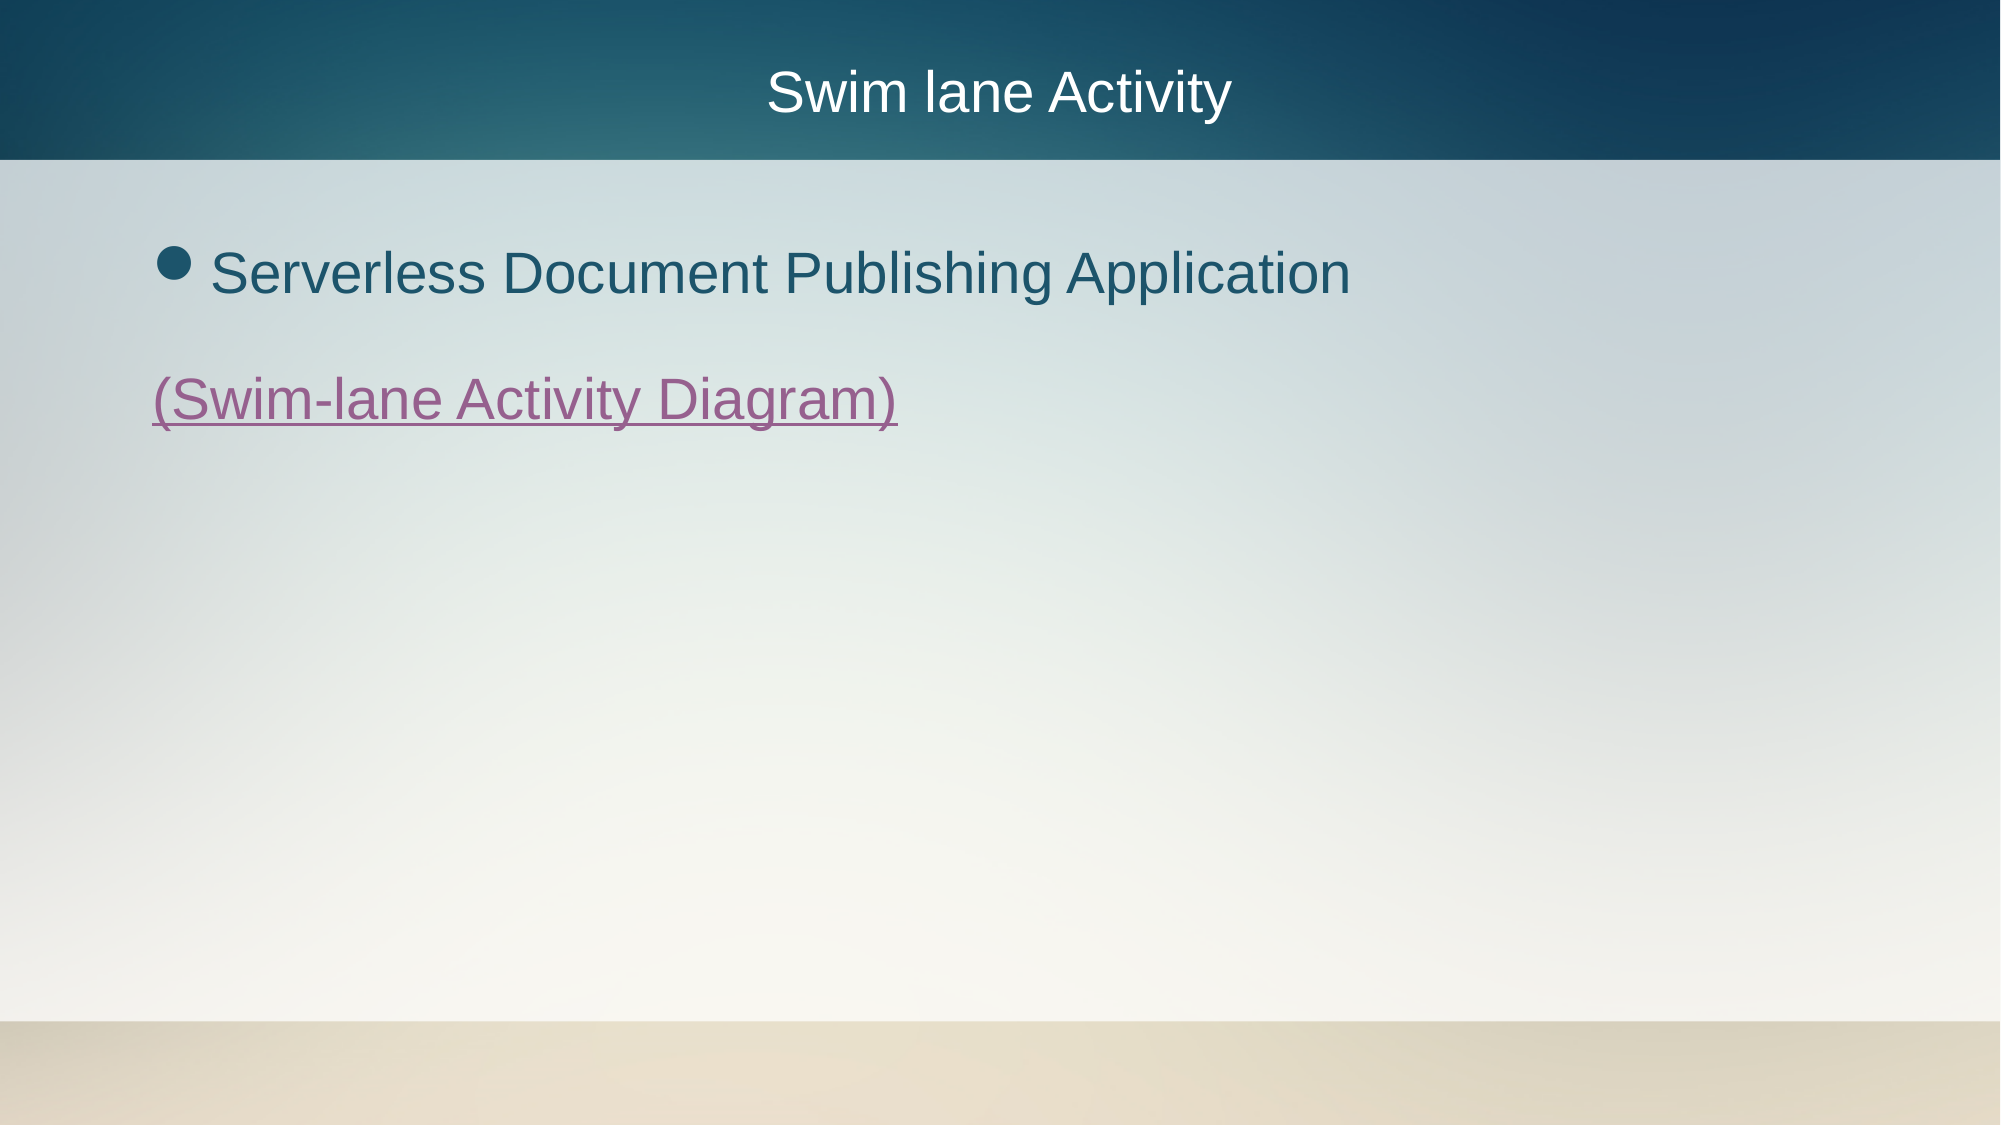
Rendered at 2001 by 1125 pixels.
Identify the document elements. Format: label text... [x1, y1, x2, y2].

title Swim lane Activity [137, 31, 1863, 155]
picture [0, 0, 2001, 1125]
list Serverless Document Publishing Application (Swim-lane Activity Diagram) [137, 193, 1863, 1008]
